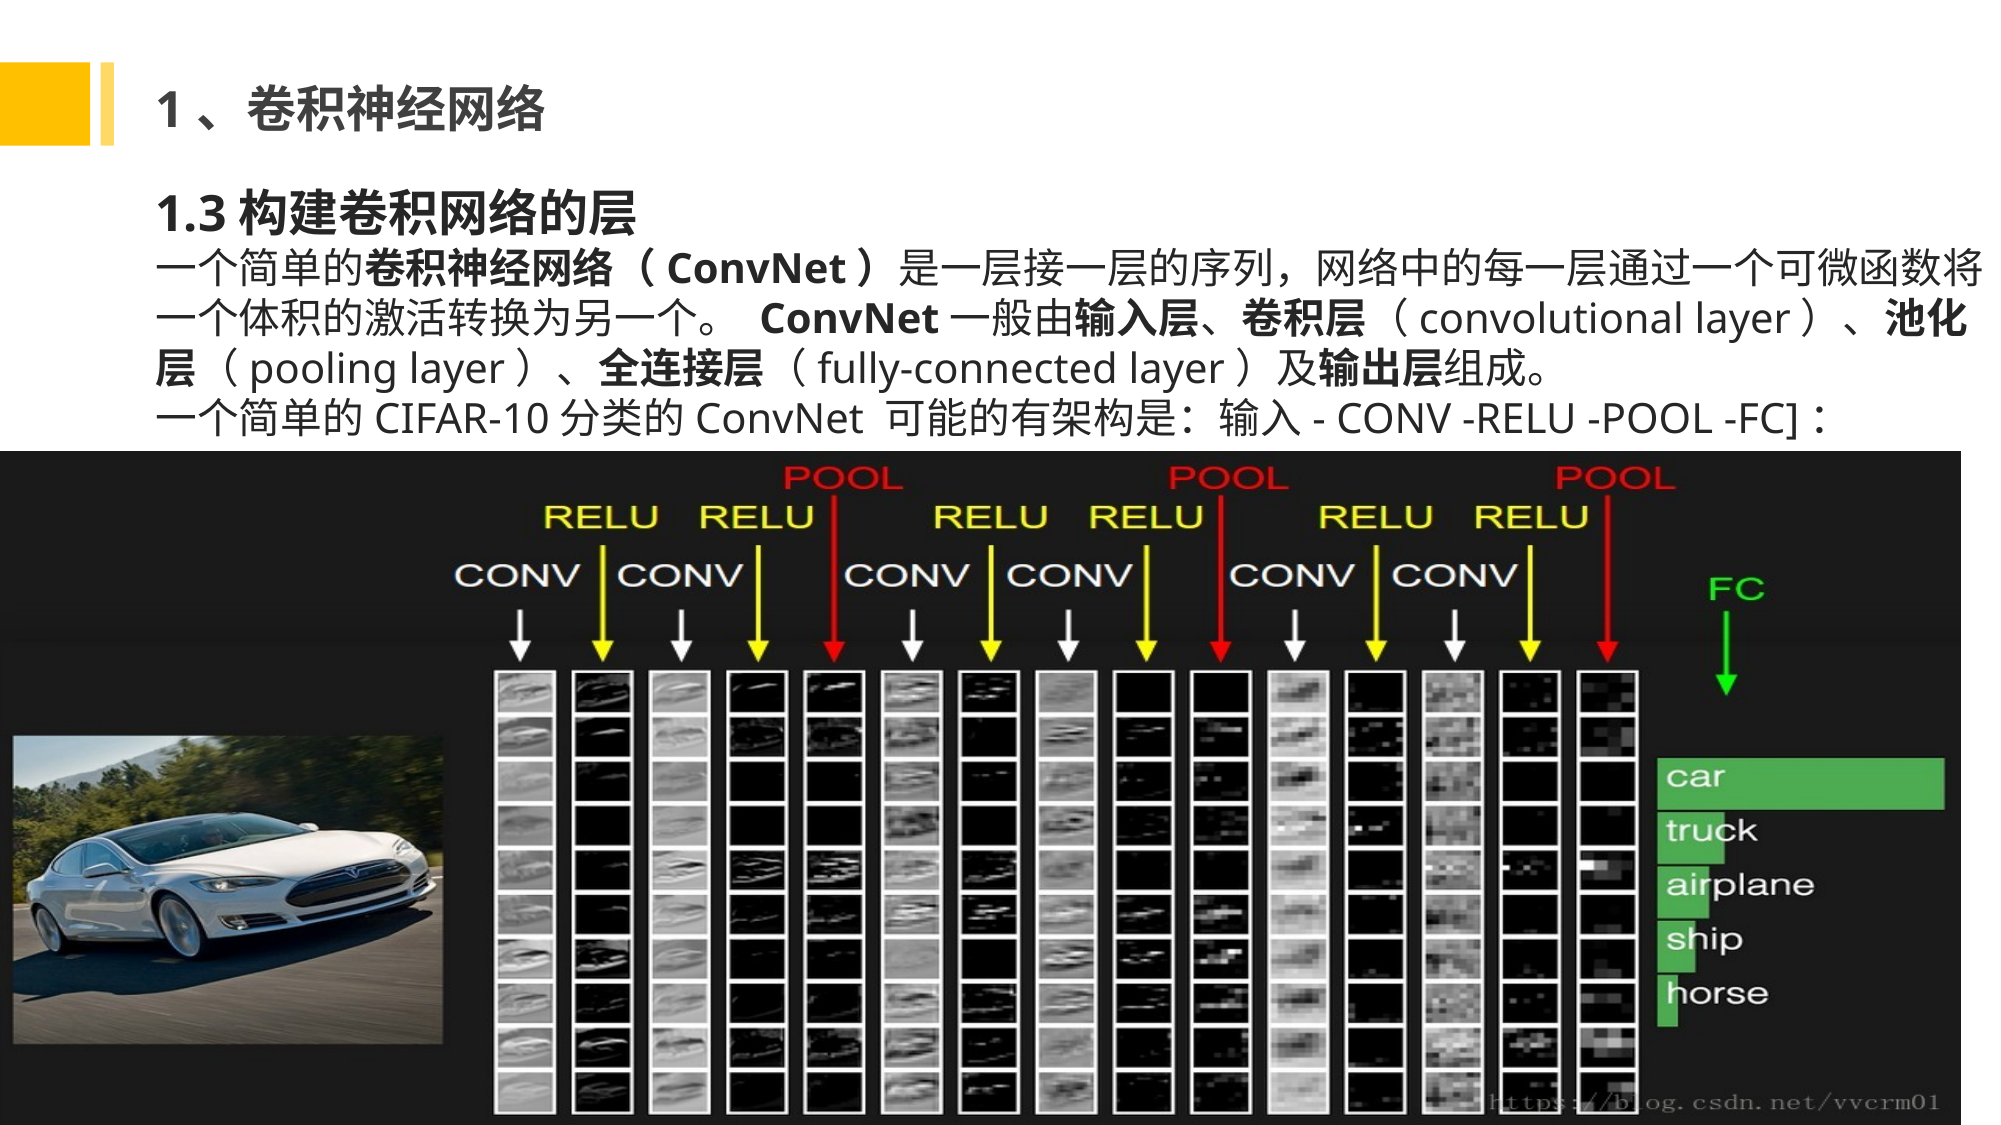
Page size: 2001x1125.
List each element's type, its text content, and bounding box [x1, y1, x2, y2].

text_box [140, 173, 2000, 452]
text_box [0, 62, 115, 146]
text_box 1、卷积神经网络 [140, 69, 633, 145]
picture [0, 451, 1962, 1125]
